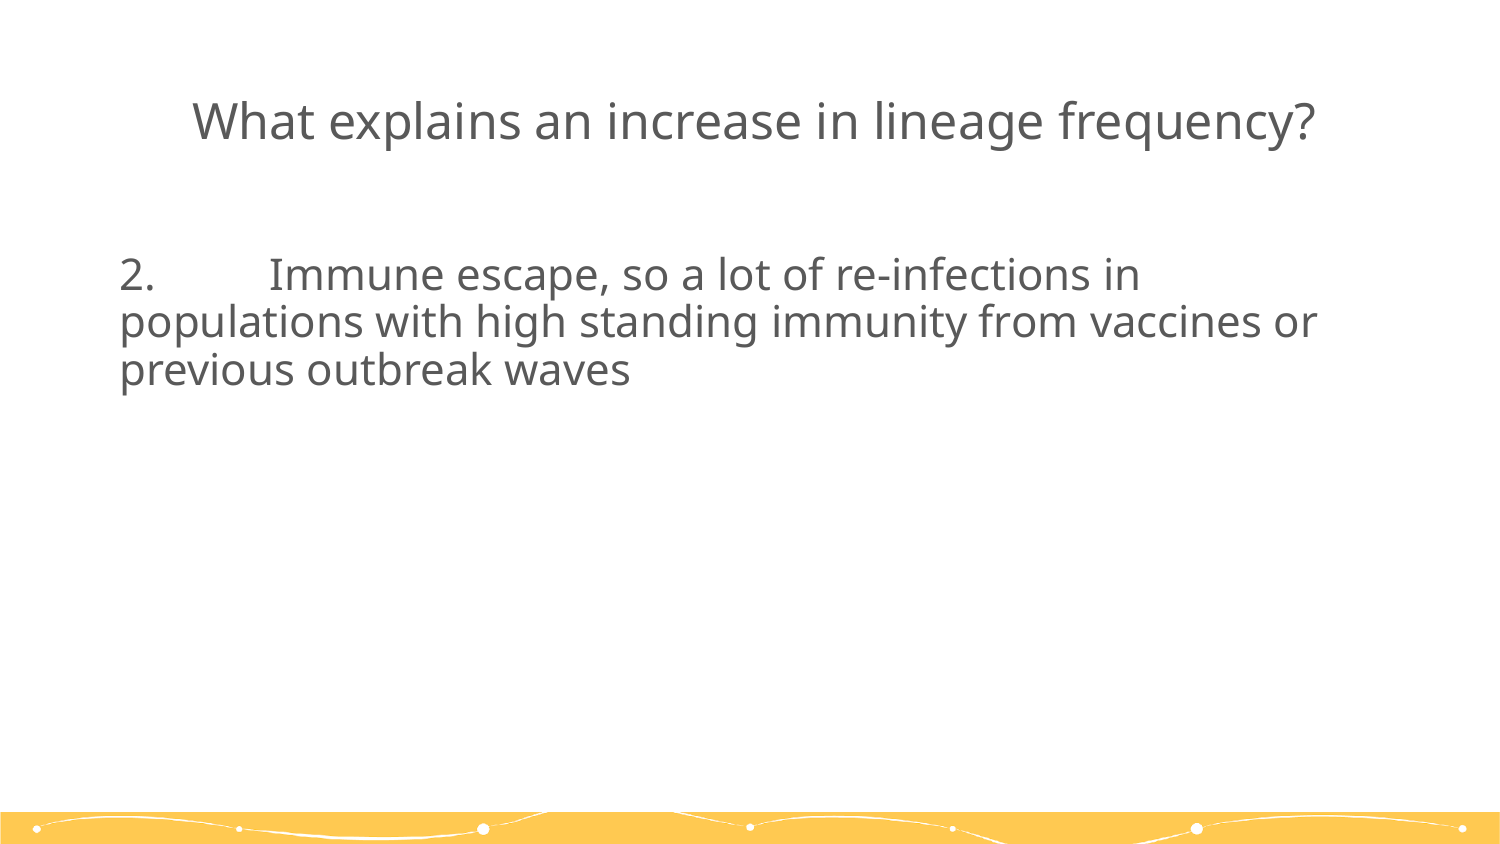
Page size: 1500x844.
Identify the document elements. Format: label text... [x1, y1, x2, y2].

title What explains an increase in lineage frequency? [112, 48, 1397, 156]
list 2. Immune escape, so a lot of re-infections in populations with high standing immunity from vaccines or previous outbreak waves [108, 218, 1392, 495]
picture [0, 812, 1500, 844]
